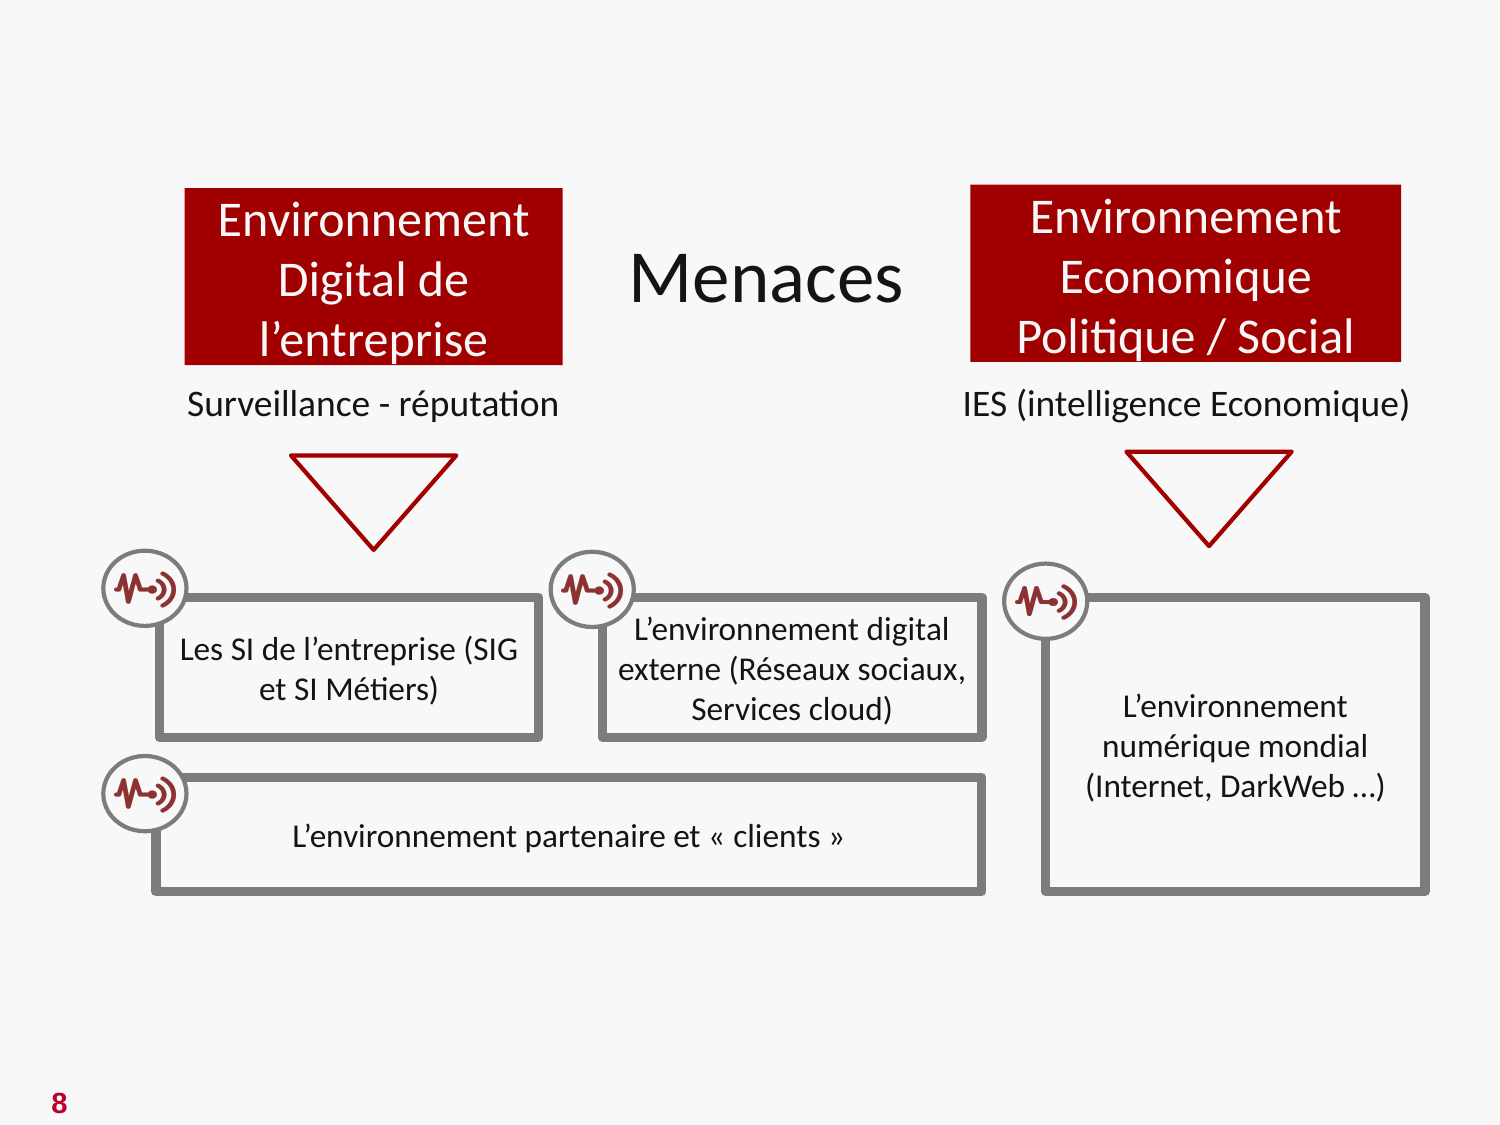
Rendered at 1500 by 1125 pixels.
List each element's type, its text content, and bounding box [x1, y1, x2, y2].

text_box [550, 551, 635, 628]
text_box L’environnement numérique mondial (Internet, DarkWeb …) [1044, 595, 1427, 894]
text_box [103, 550, 187, 627]
text_box [1124, 449, 1294, 549]
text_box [103, 755, 187, 832]
text_box Menaces [614, 220, 919, 325]
text_box Les SI de l’entreprise (SIG et SI Métiers) [157, 595, 541, 739]
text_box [1003, 563, 1088, 640]
text_box Environnement Digital de l’entreprise [183, 186, 565, 367]
text_box [289, 453, 459, 553]
text_box L’environnement digital externe (Réseaux sociaux, Services cloud) [601, 595, 984, 739]
text_box Surveillance - réputation [172, 372, 575, 432]
text_box L’environnement partenaire et « clients » [154, 775, 984, 894]
text_box Environnement Economique Politique / Social [968, 183, 1403, 364]
text_box IES (intelligence Economique) [947, 371, 1426, 432]
